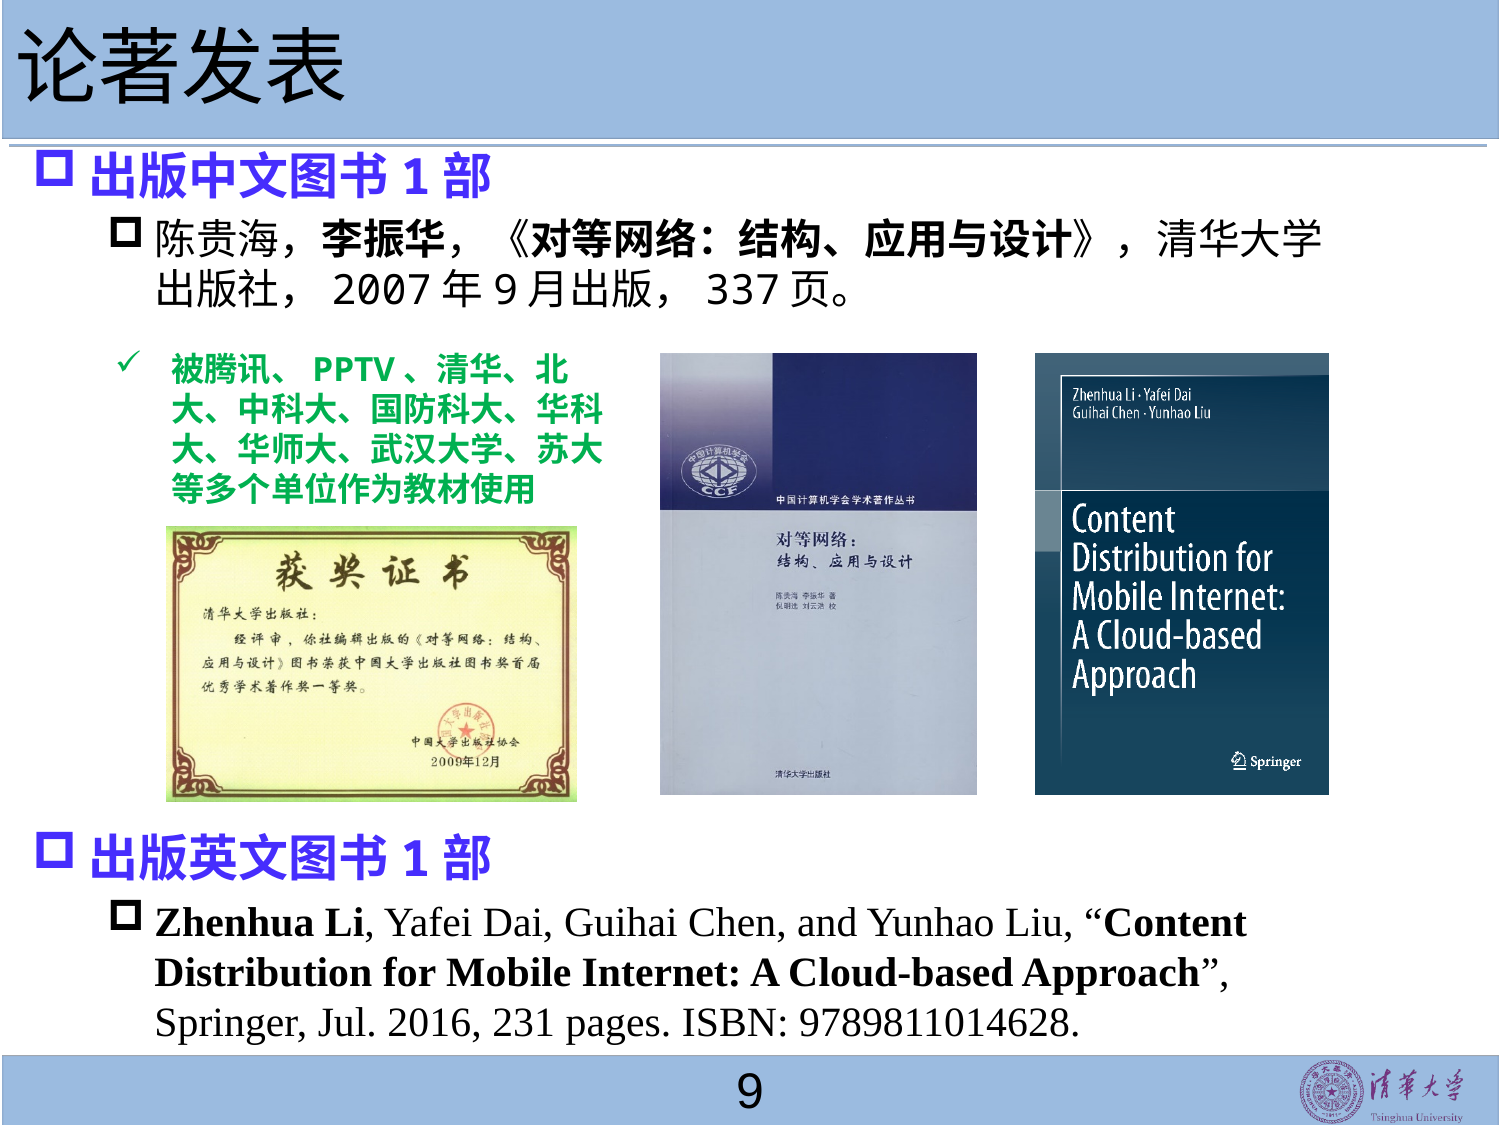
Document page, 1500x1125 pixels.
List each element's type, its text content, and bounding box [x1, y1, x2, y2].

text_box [0, 1054, 1500, 1125]
picture [0, 0, 1500, 147]
text_box 出版中文图书1部 陈贵海，李振华，《对等网络：结构、应用与设计》，清华大学出版社，2007年9月出版，337页。 [17, 155, 1353, 462]
text_box 出版英文图书1部 Zhenhua Li, Yafei Dai, Guihai Chen, and Yunhao Liu, “Content Distribution for Mobile Internet: A Cloud-based Approach”, Springer, Jul. 2016, 231 pages. ISBN: 9789811014628. [17, 819, 1388, 1035]
picture [660, 353, 978, 796]
text_box 被腾讯、PPTV、清华、北大、中科大、国防科大、华科大、华师大、武汉大学、苏大等多个单位作为教材使用 [100, 340, 621, 516]
picture [1035, 353, 1329, 796]
picture [165, 526, 577, 802]
